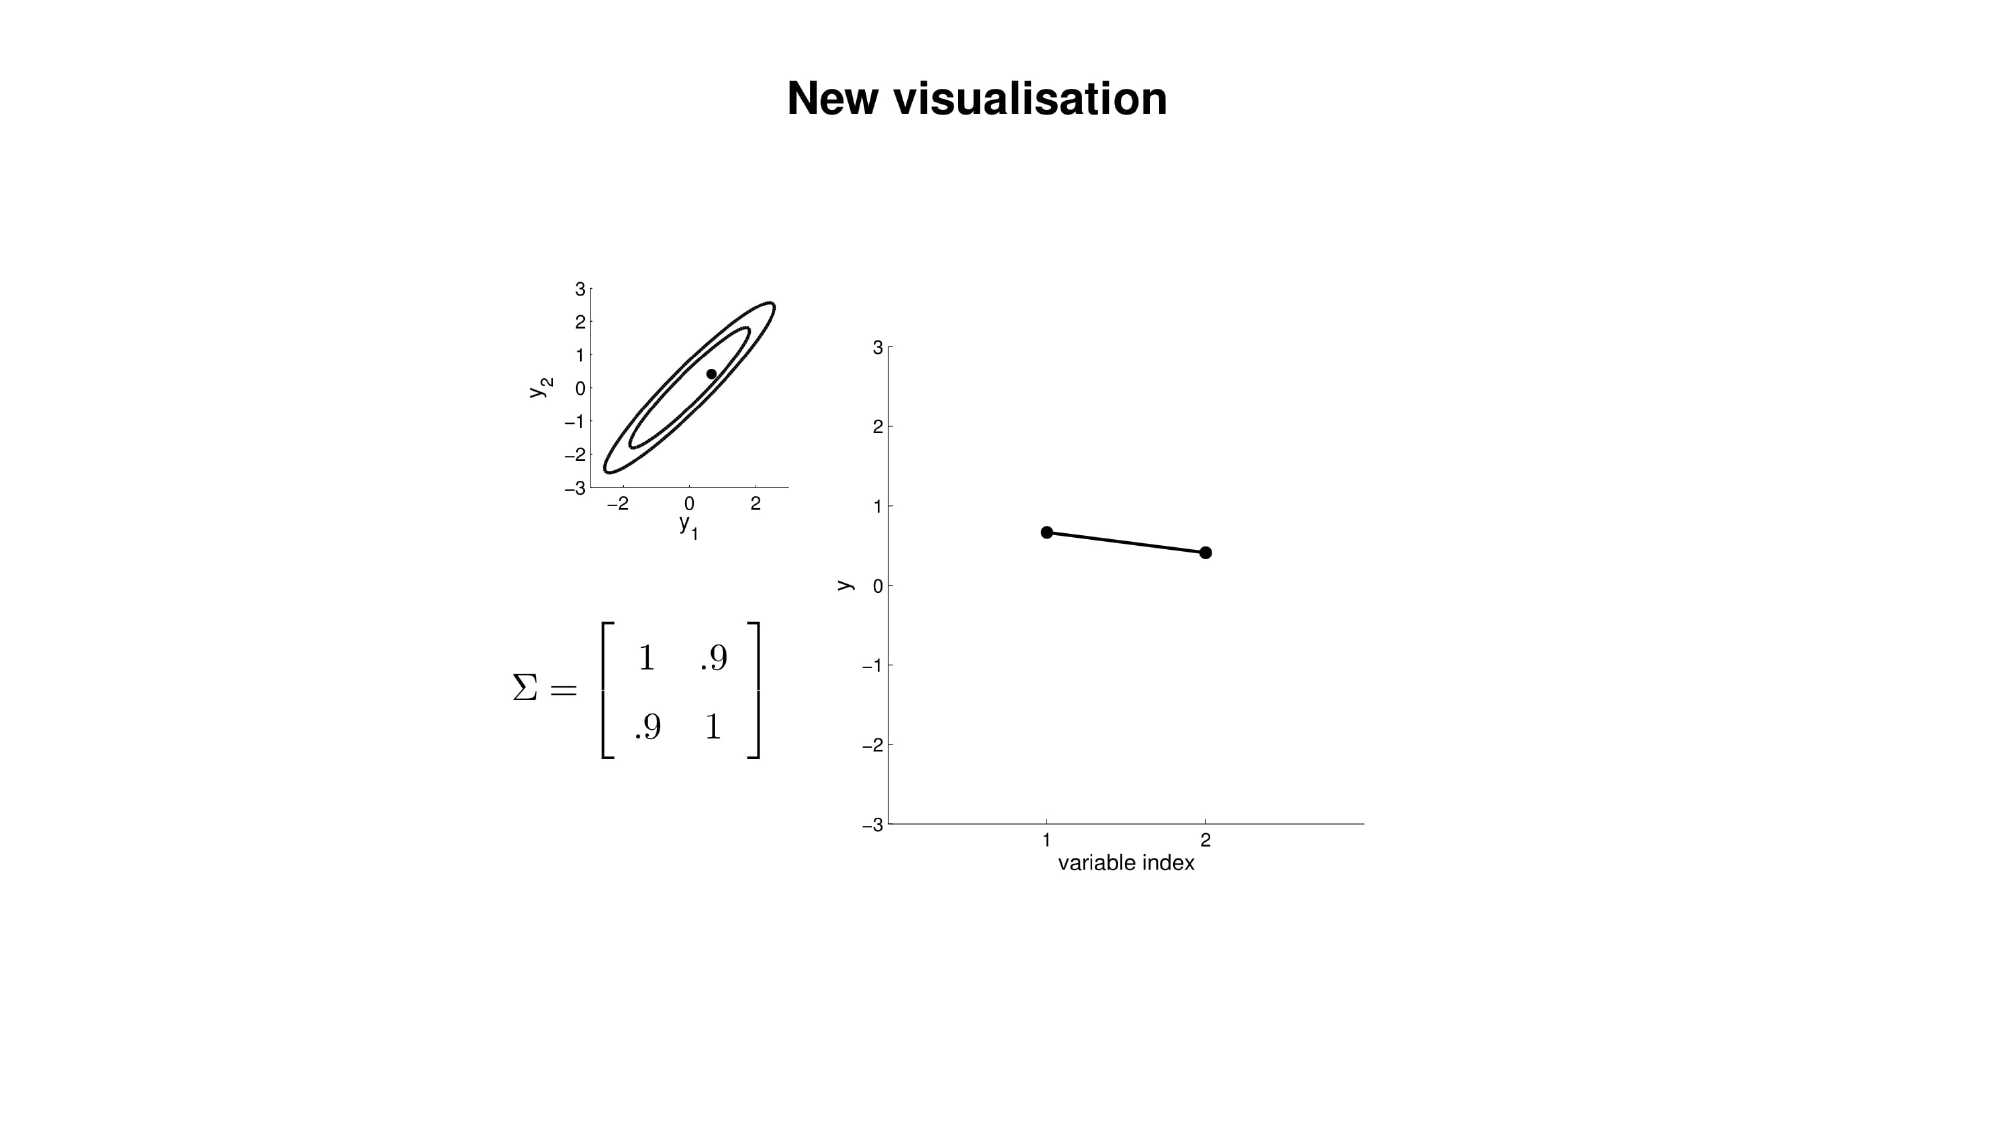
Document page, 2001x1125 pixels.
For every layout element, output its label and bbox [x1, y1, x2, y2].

picture [272, 0, 1728, 1125]
